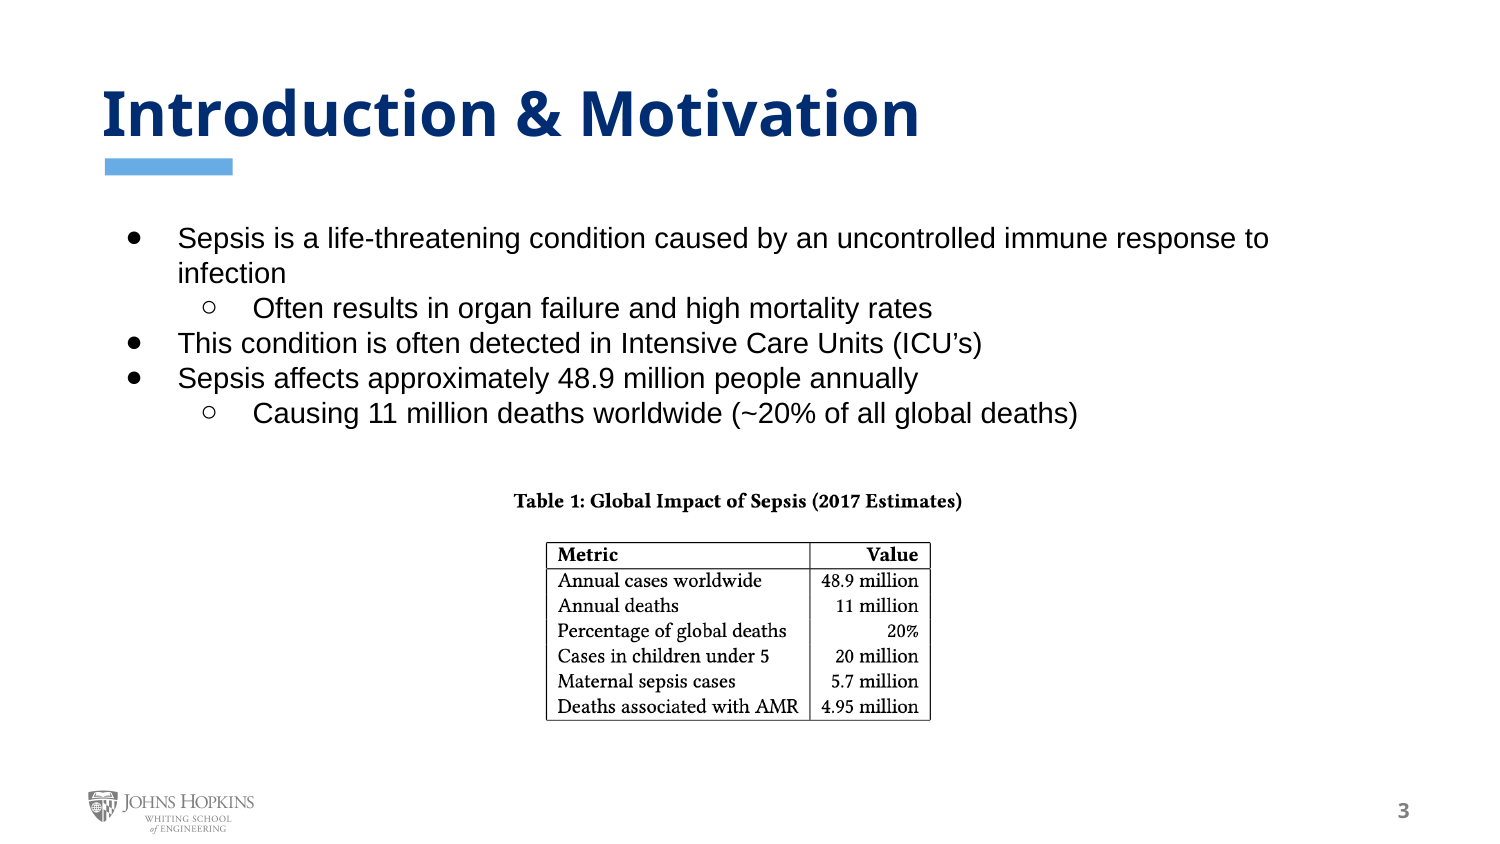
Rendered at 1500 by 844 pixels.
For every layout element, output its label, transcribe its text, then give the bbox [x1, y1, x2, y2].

title Introduction & Motivation [87, 74, 1414, 159]
picture [494, 478, 989, 736]
text_box Sepsis is a life-threatening condition caused by an uncontrolled immune response to infection Often results in organ failure and high mortality rates This condition is often detected in Intensive Care Units (ICU’s) Sepsis affects approximately 48.9 million people annually Causing 11 million deaths worldwide (~20% of all global deaths) [87, 204, 1397, 444]
